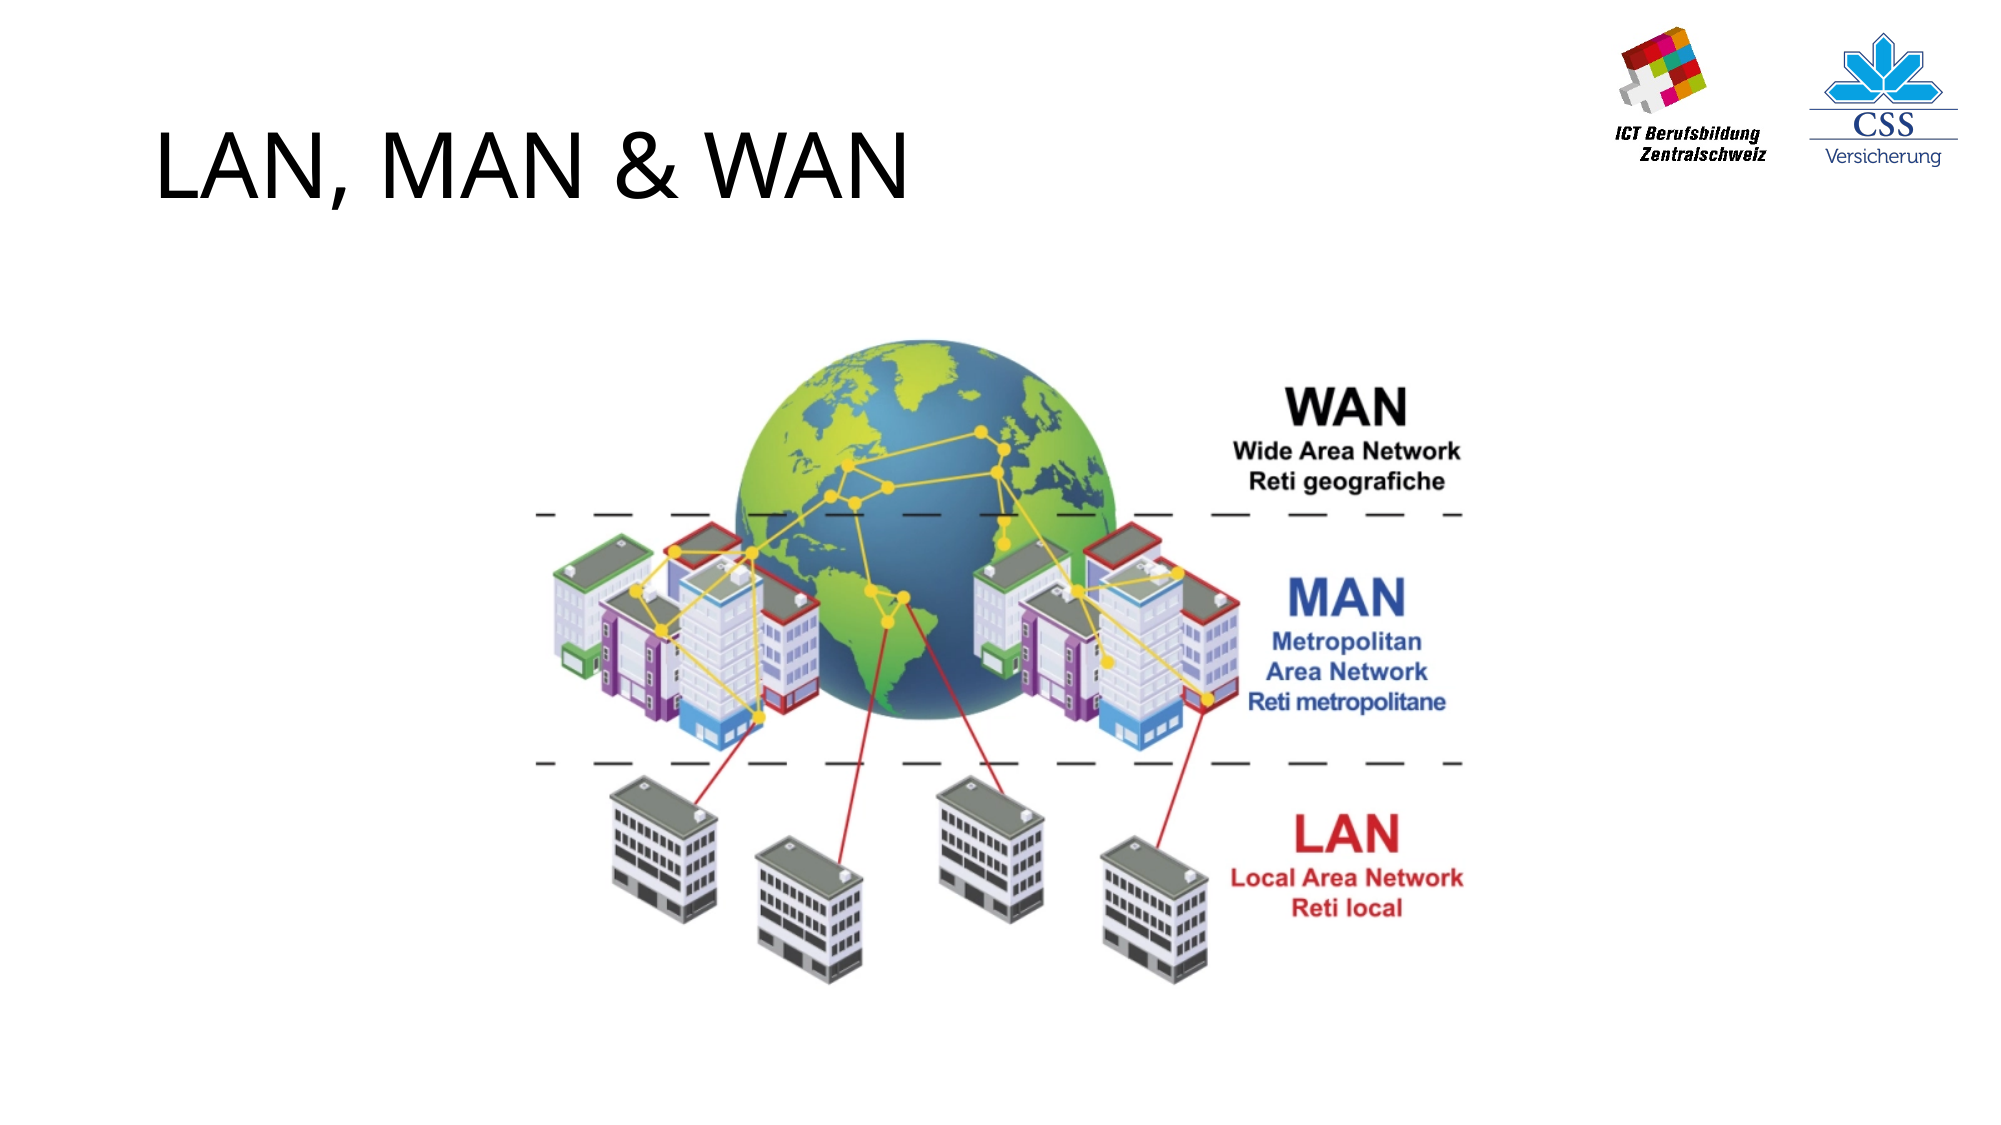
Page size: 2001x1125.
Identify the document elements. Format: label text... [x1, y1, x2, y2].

picture [1611, 22, 1768, 59]
picture [1772, 0, 1995, 200]
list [516, 299, 1484, 1014]
title LAN, MAN & WAN [137, 59, 1863, 278]
